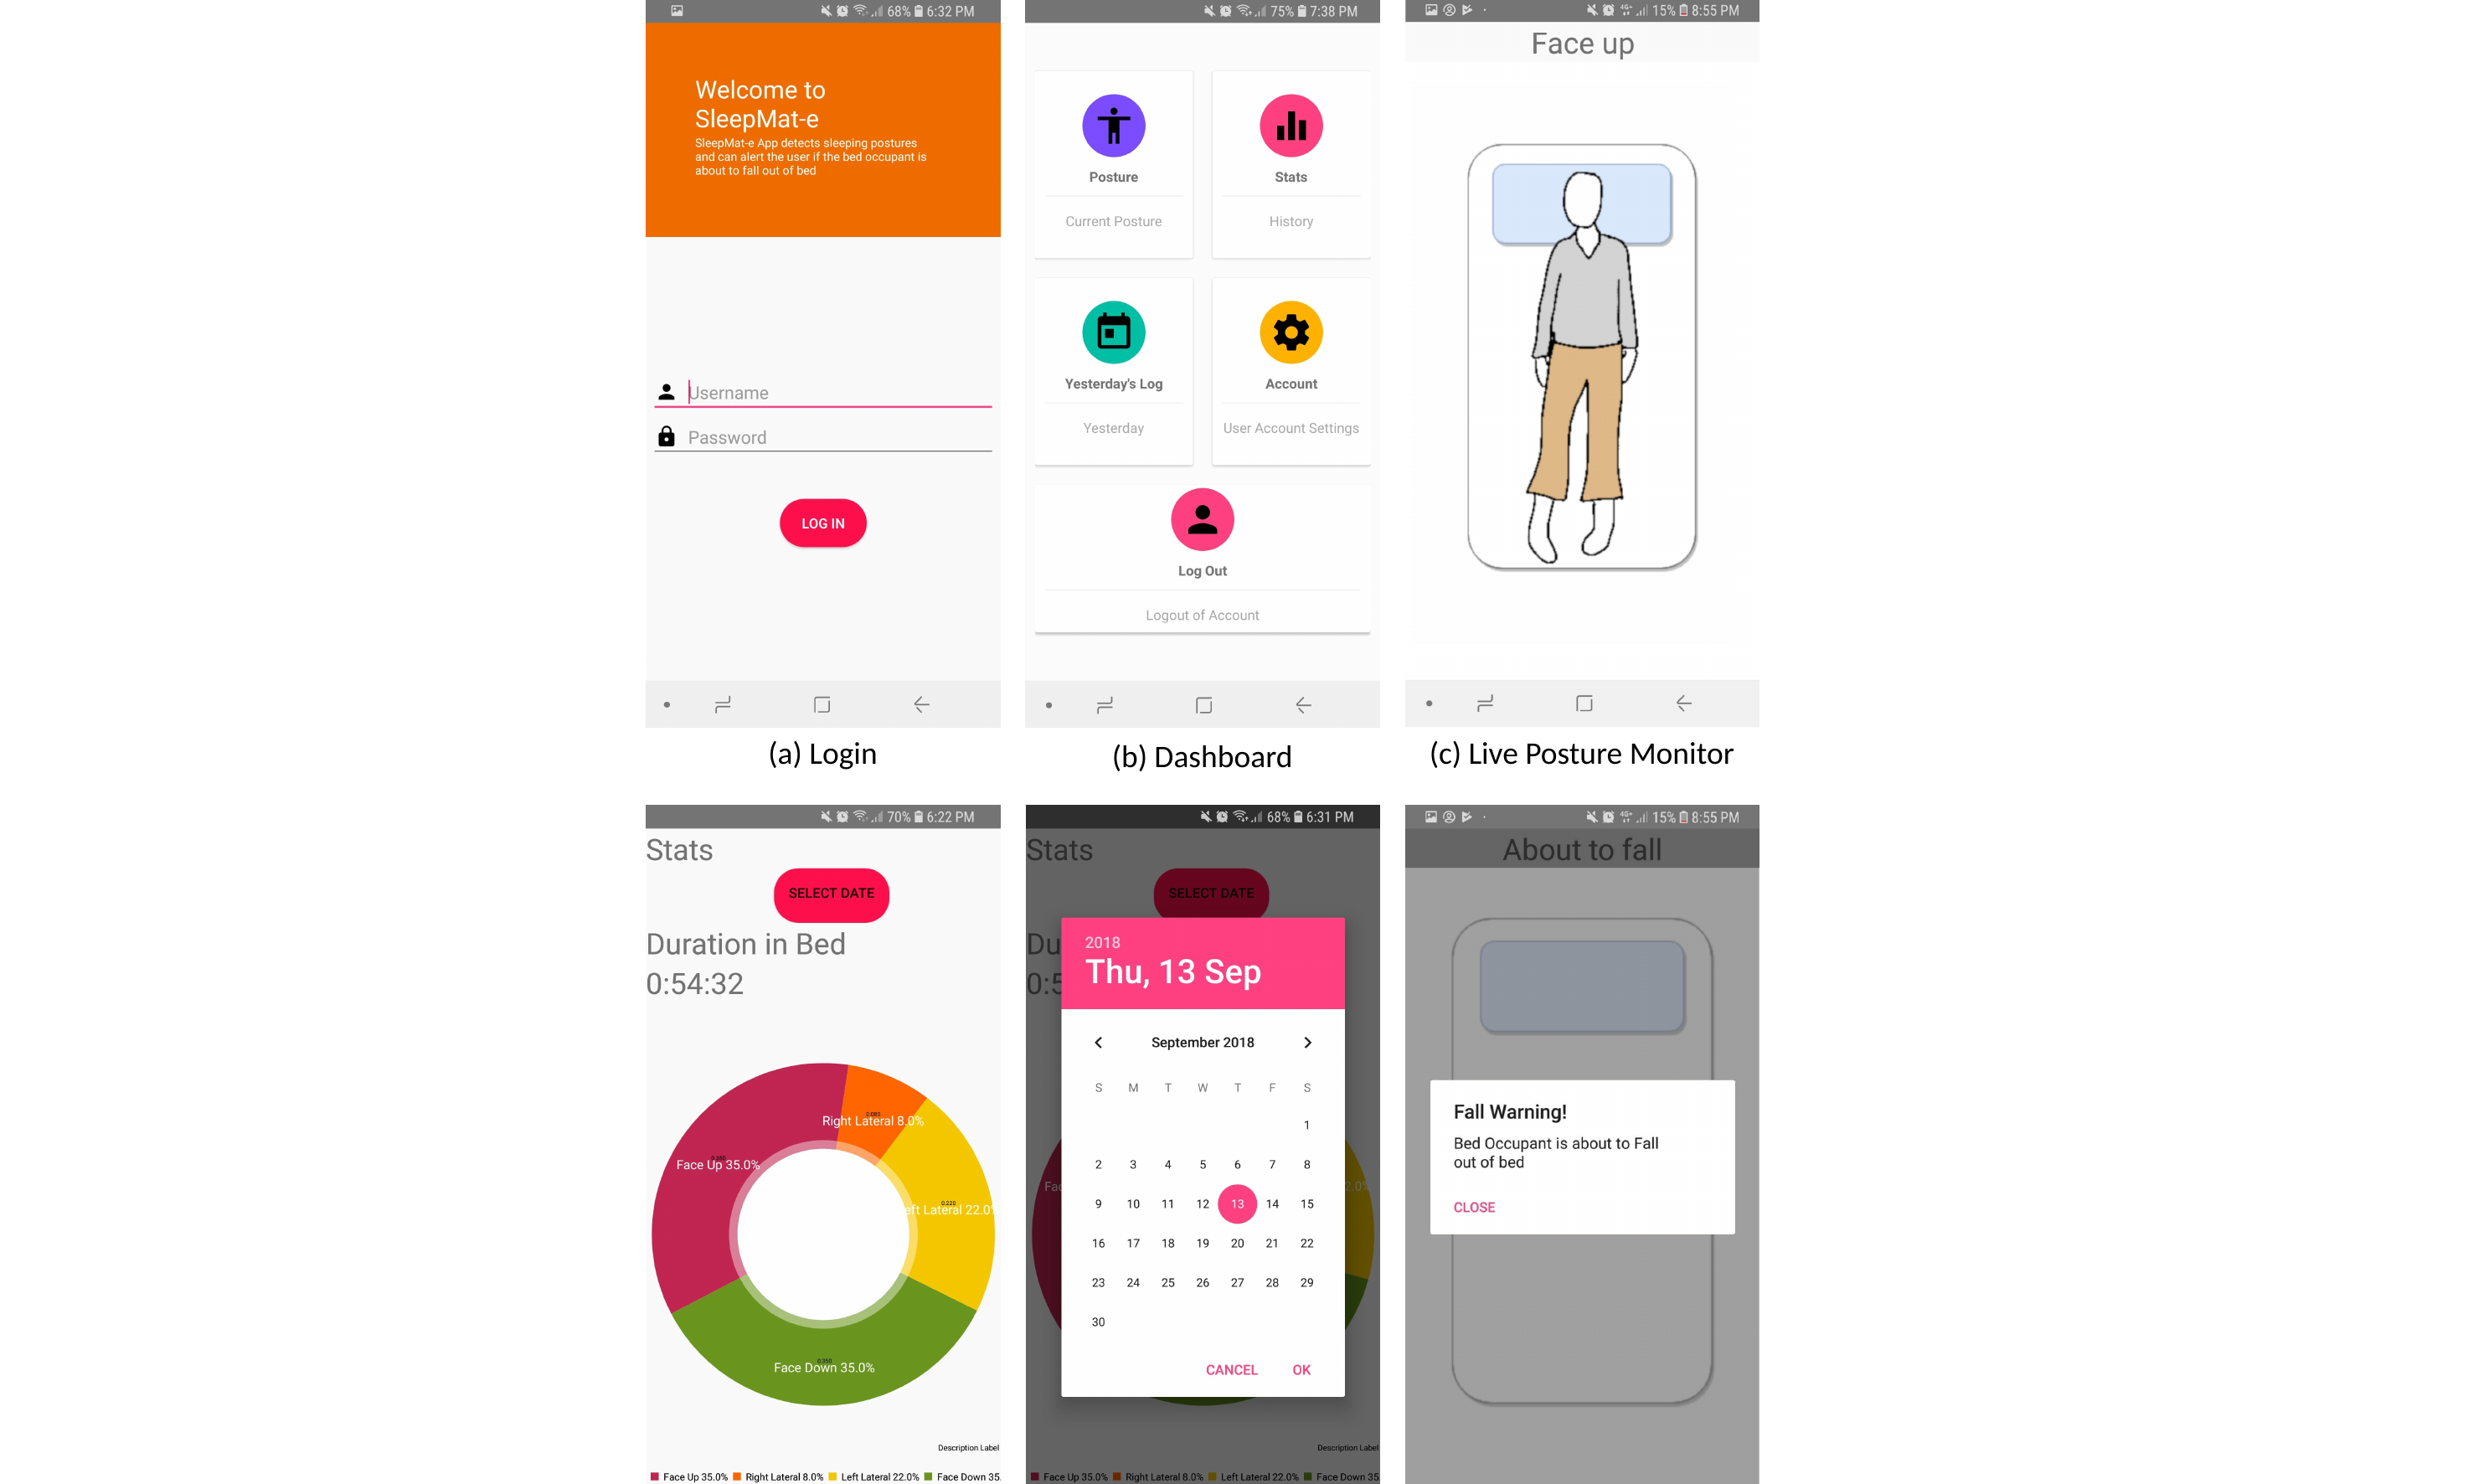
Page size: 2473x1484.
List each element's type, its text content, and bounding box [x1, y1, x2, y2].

picture [646, 0, 1001, 728]
text_box (b) Dashboard [1025, 729, 1380, 780]
text_box (c) Live Posture Monitor [1404, 728, 1759, 777]
picture [1405, 805, 1759, 1484]
picture [1026, 805, 1380, 1484]
picture [646, 805, 1001, 1484]
picture [1025, 0, 1380, 728]
picture [1404, 0, 1759, 728]
text_box (a) Login [646, 728, 1001, 777]
